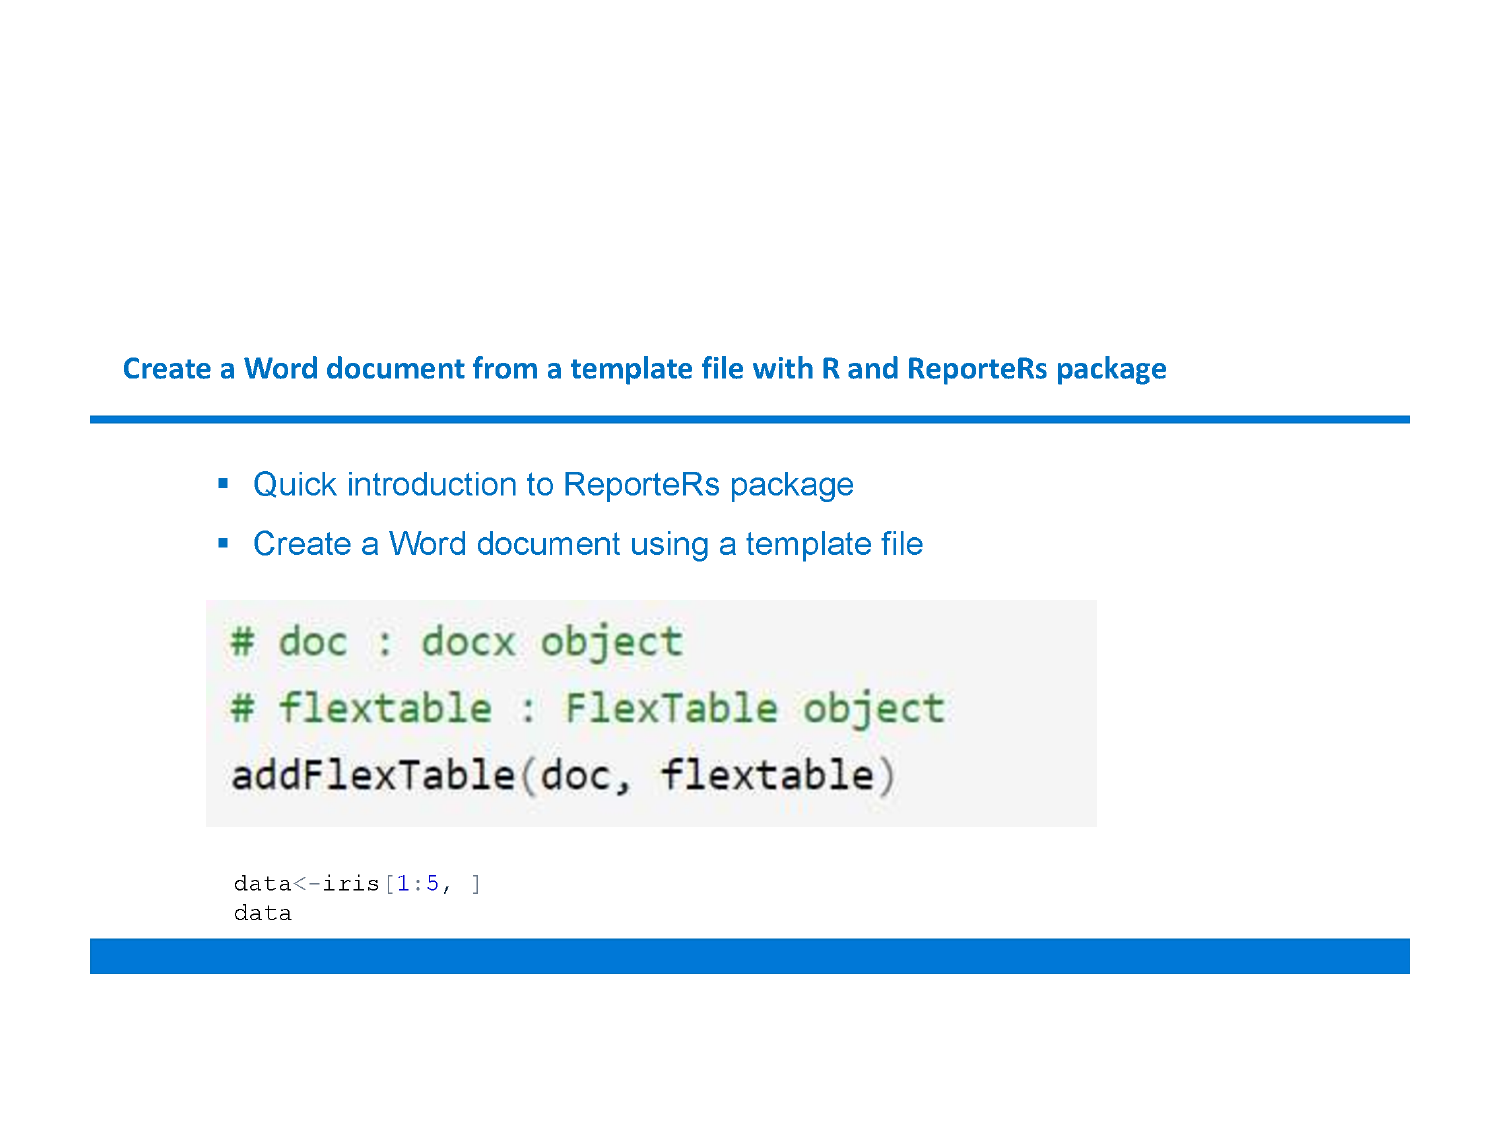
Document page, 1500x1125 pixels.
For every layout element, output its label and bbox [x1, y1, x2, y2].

list [89, 262, 1411, 1006]
